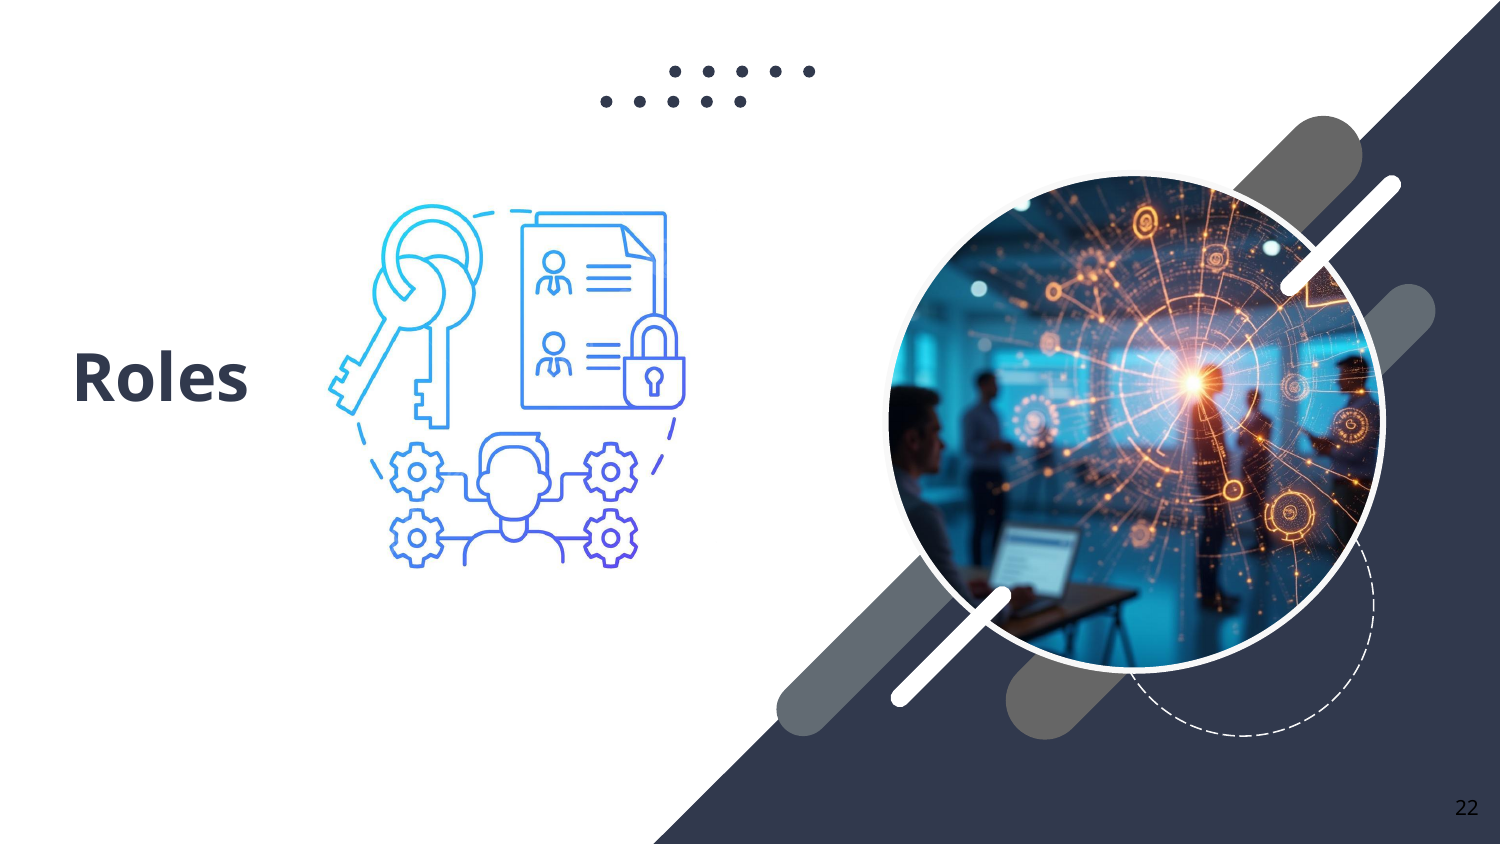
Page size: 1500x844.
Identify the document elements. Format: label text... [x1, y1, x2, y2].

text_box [886, 171, 1406, 712]
title Roles [56, 319, 269, 454]
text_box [652, 0, 1500, 844]
picture [274, 150, 742, 599]
